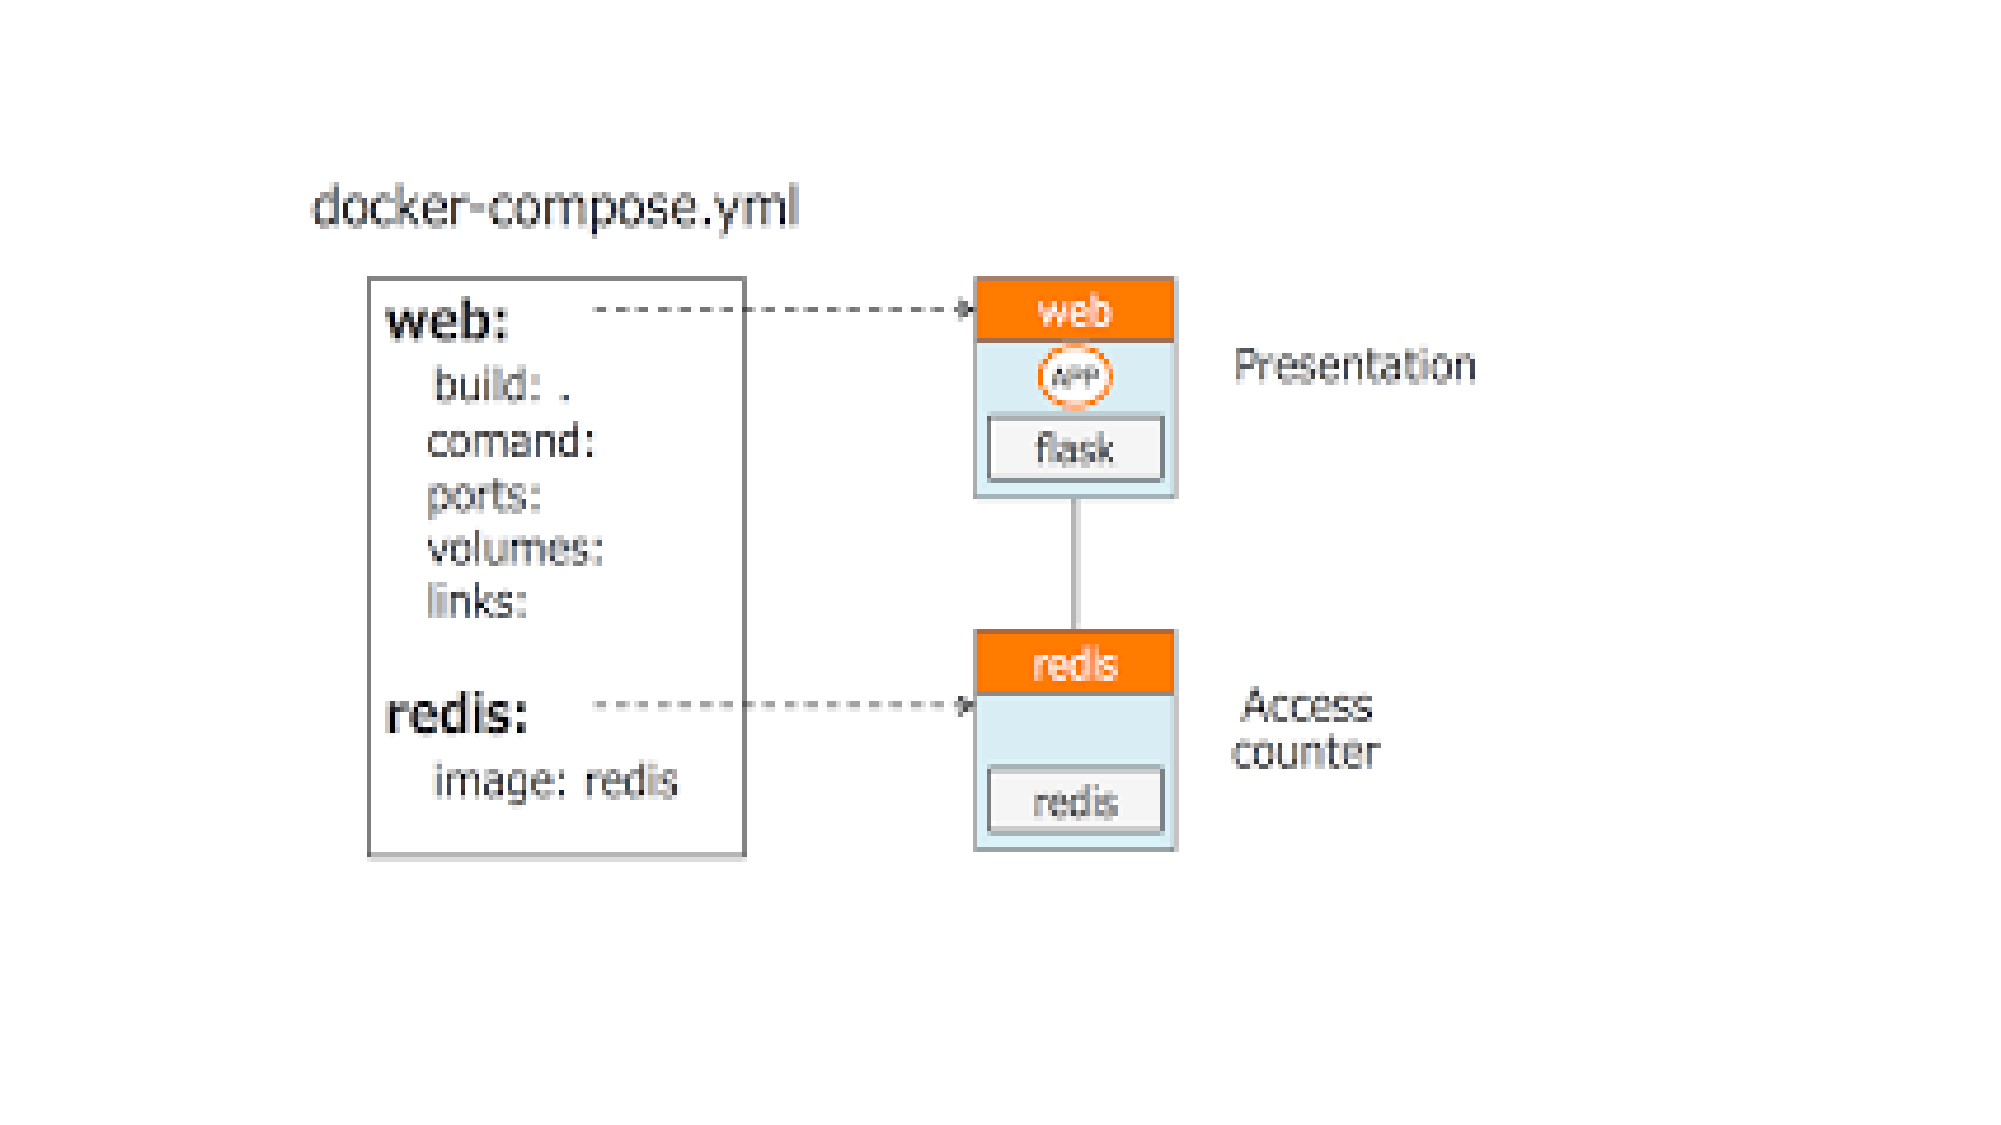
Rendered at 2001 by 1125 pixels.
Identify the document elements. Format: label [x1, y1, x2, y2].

list [76, 140, 1654, 920]
